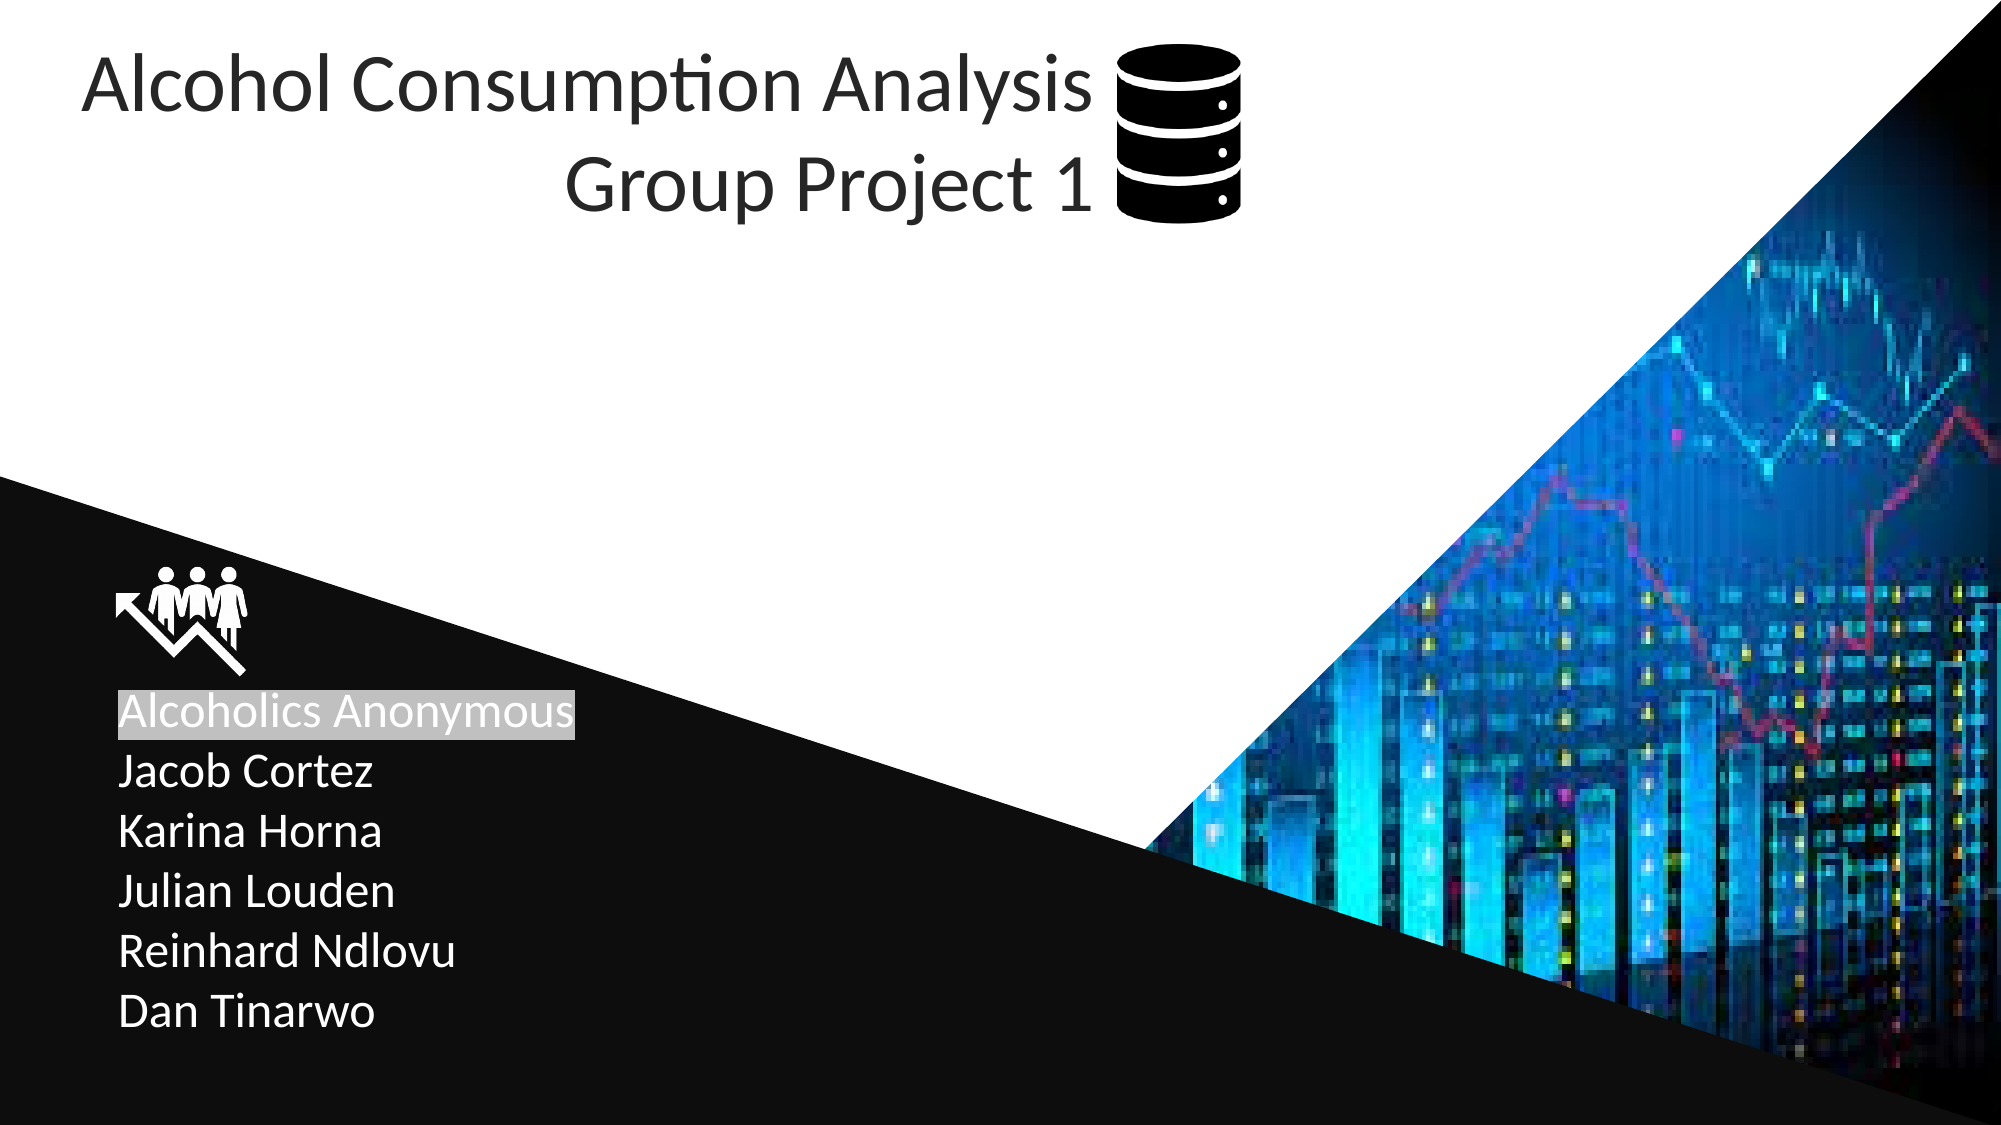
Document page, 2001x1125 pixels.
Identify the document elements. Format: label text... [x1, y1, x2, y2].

text_box [1145, 0, 2000, 1125]
picture [106, 543, 257, 694]
text_box [0, 475, 1995, 1125]
picture [1073, 20, 1284, 247]
text_box Alcohol Consumption Analysis Group Project 1 [10, 20, 1073, 236]
text_box Alcoholics Anonymous Jacob Cortez Karina Horna Julian Louden Reinhard Ndlovu Dan Tinarwo [103, 670, 643, 1045]
